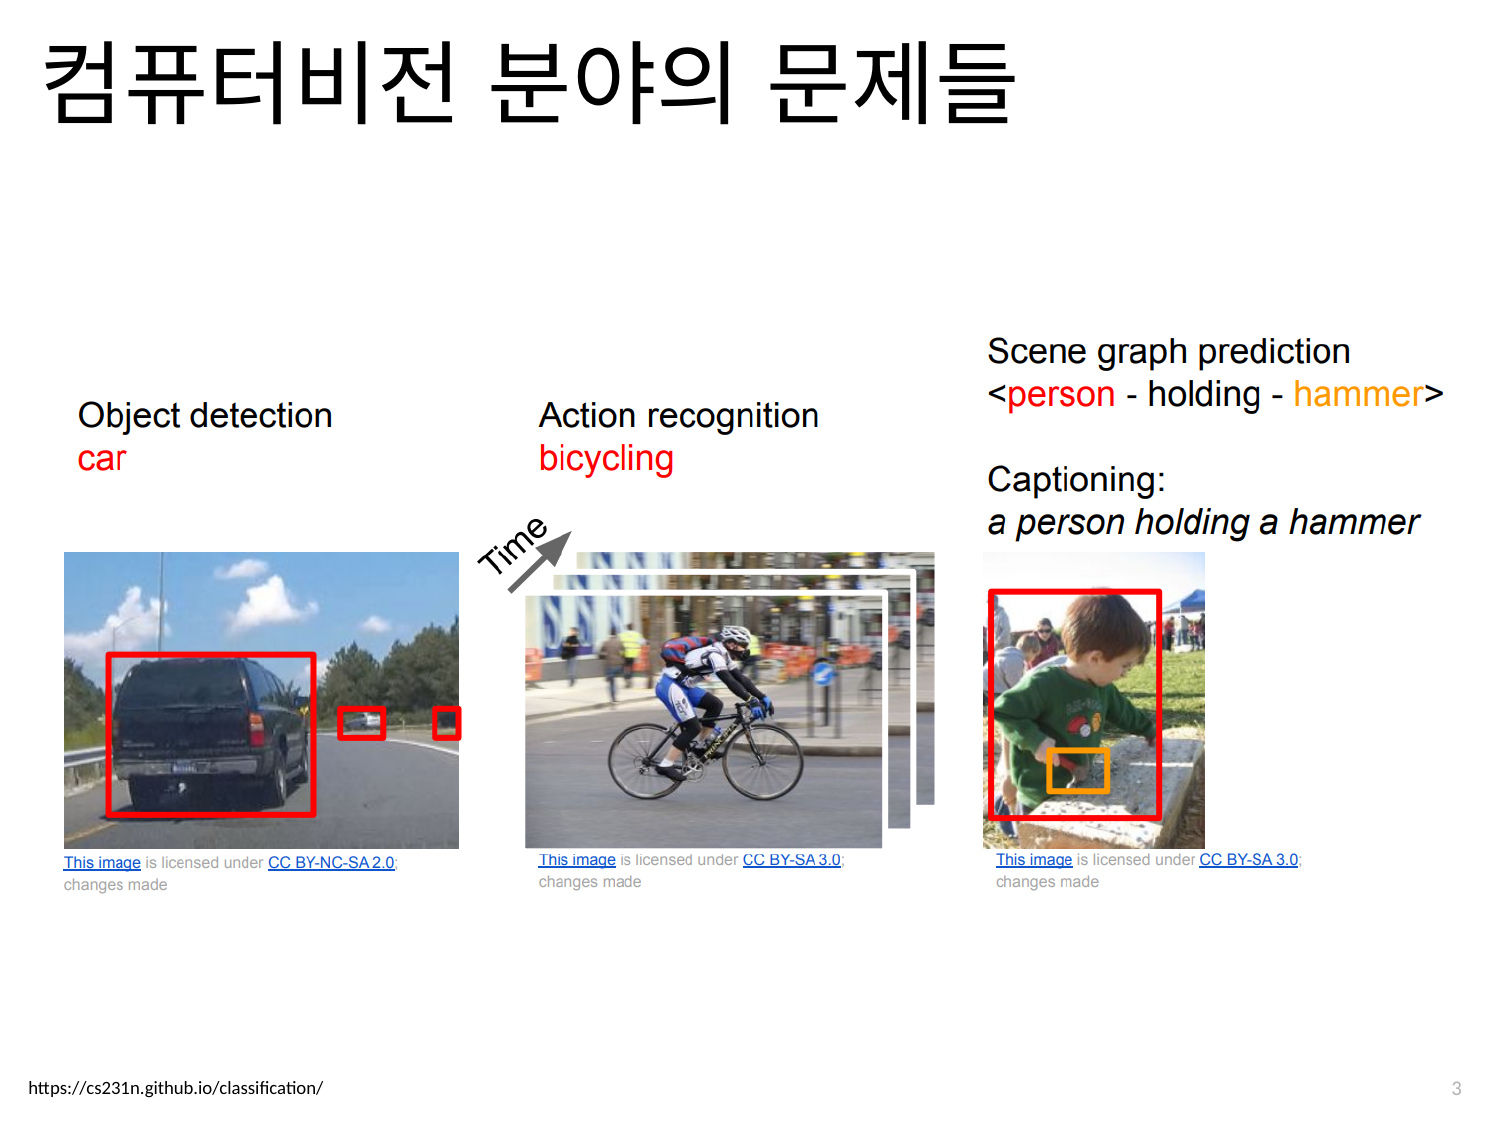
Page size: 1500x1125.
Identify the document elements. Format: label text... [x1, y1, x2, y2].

slide_number 3 [1139, 1057, 1477, 1118]
picture [56, 274, 1446, 908]
title 컴퓨터비전 분야의 문제들 [24, 17, 1477, 159]
text_box https://cs231n.github.io/classification/ [13, 1068, 339, 1106]
